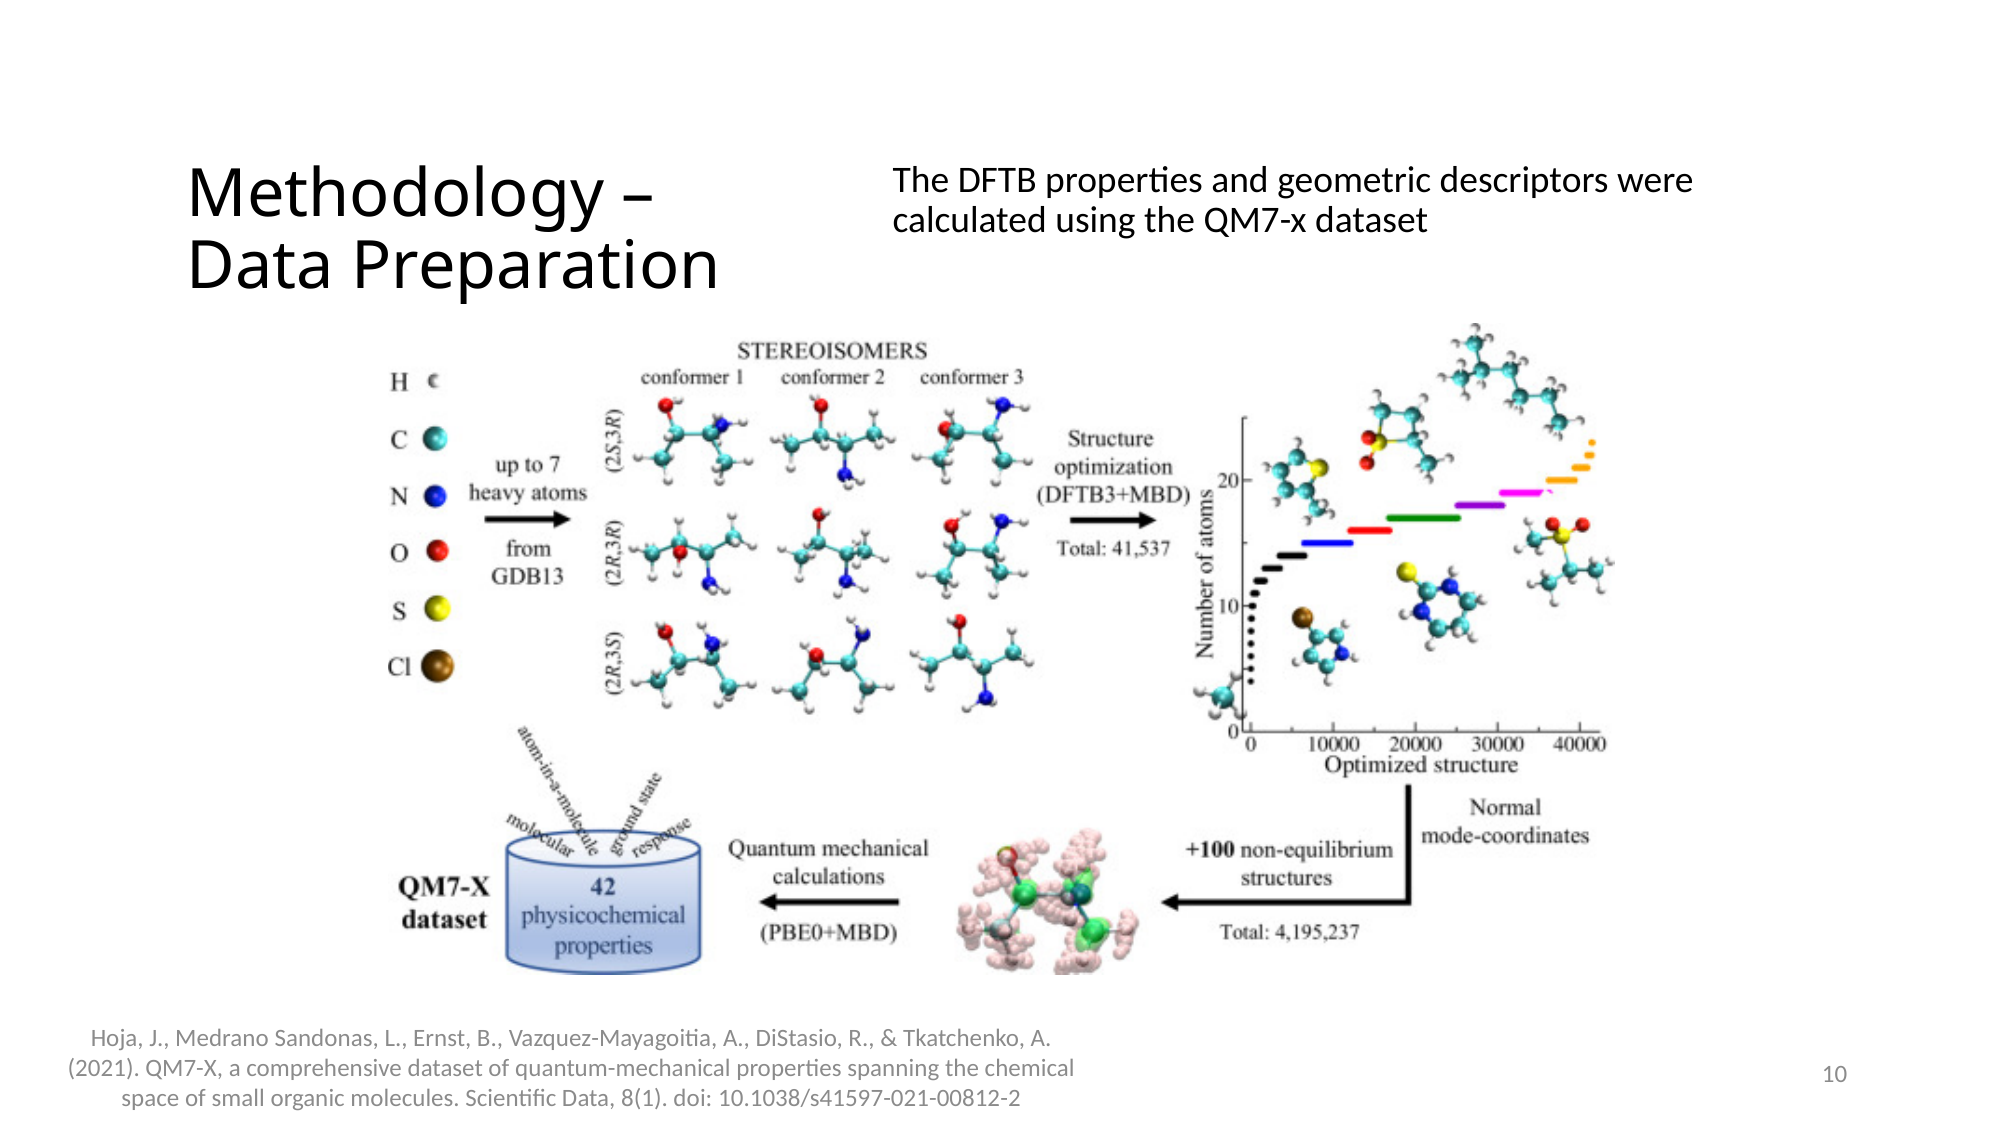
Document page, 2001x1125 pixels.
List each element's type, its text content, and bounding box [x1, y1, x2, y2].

list The DFTB properties and geometric descriptors were calculated using the QM7-x dataset [877, 96, 1863, 367]
footer Hoja, J., Medrano Sandonas, L., Ernst, B., Vazquez-Mayagoitia, A., DiStasio, R., & Tkatchenko, A. (2021). QM7-X, a comprehensive dataset of quantum-mechanical properties spanning the chemical space of small organic molecules. Scientific Data, 8(1). doi: 10.1038/s41597-021-00812-2 [41, 1011, 1104, 1123]
slide_number 10 [1412, 1042, 1863, 1103]
picture [388, 323, 1615, 976]
title Methodology – Data Preparation [171, 96, 756, 367]
